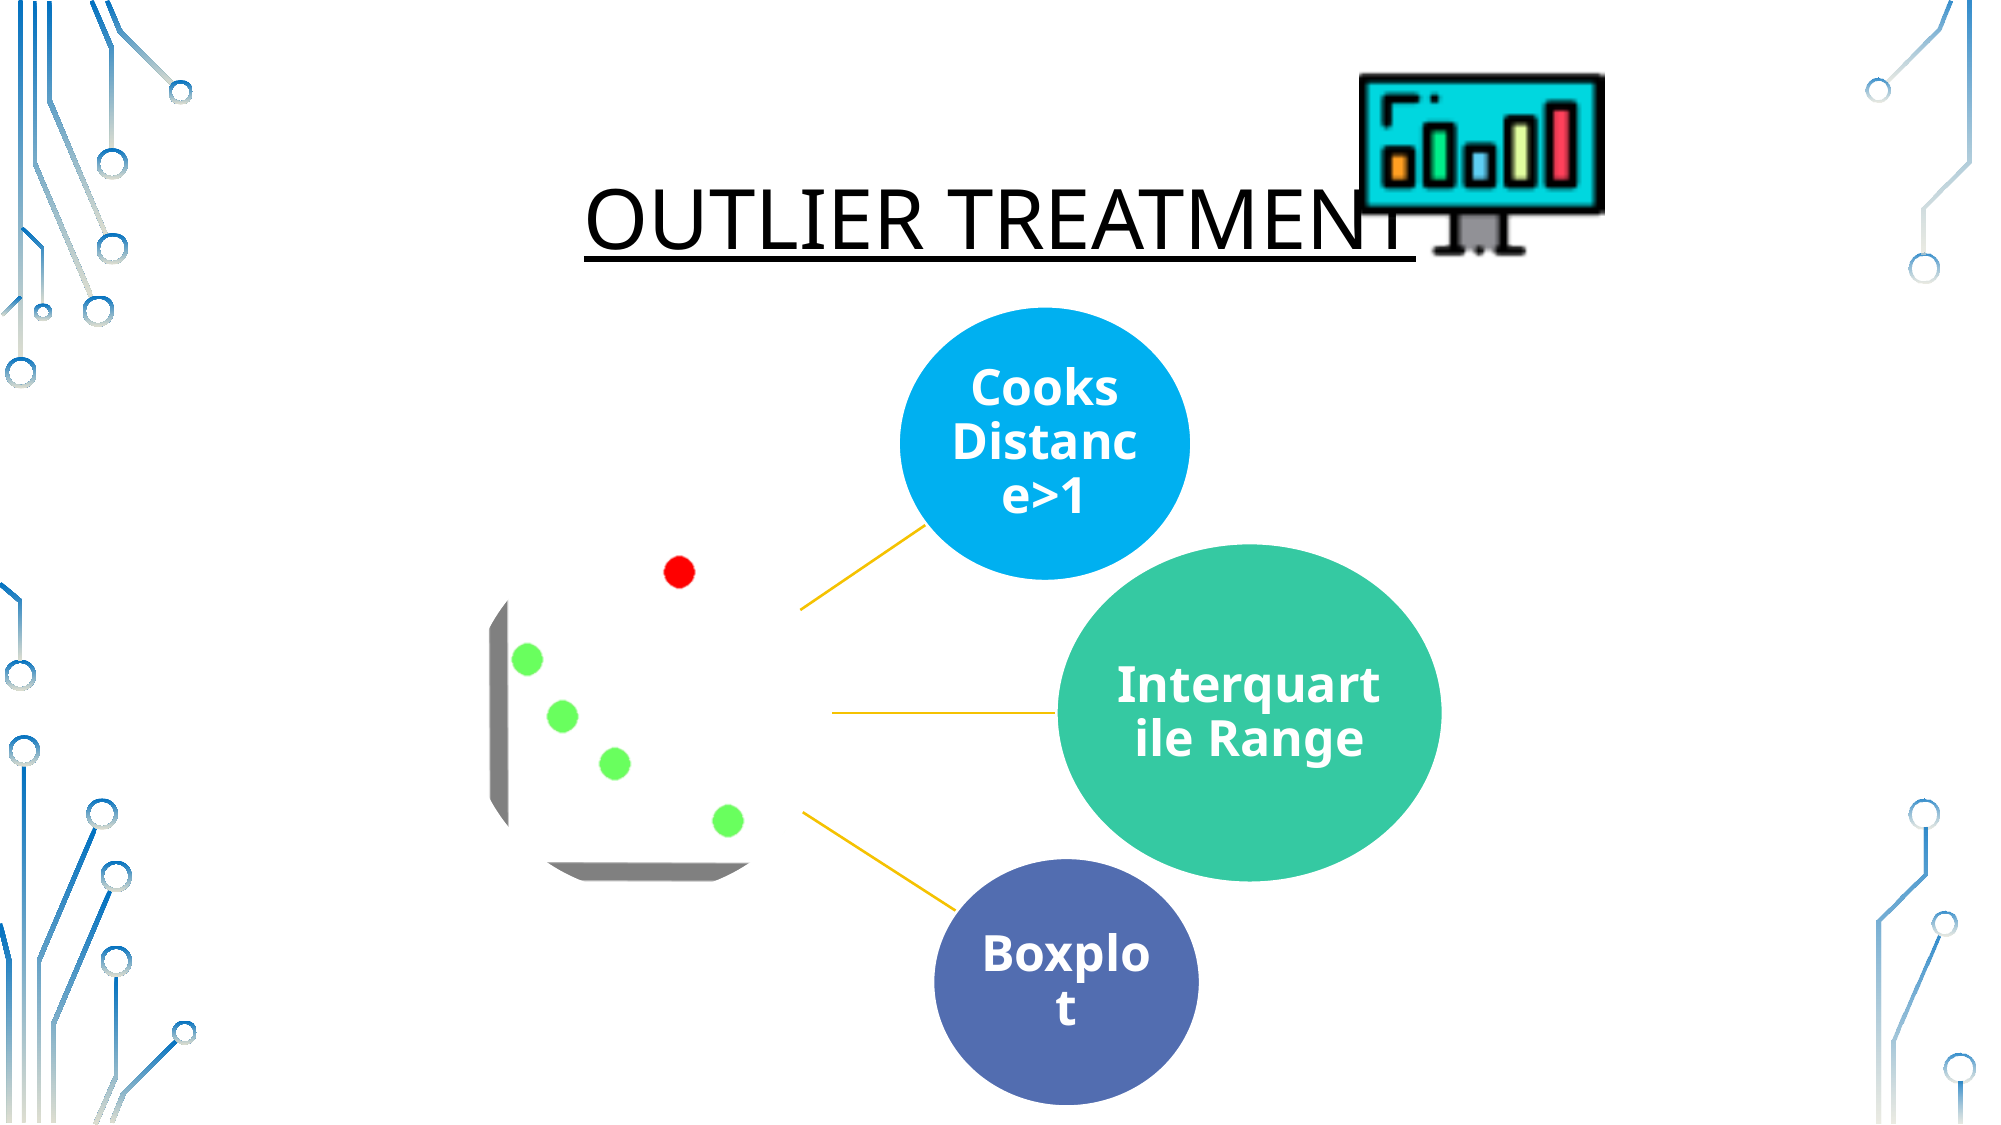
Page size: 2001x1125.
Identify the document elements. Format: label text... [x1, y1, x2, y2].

picture [1359, 42, 1606, 289]
title OUTLIER TREATMENT [0, 101, 2000, 344]
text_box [200, 327, 1843, 1086]
